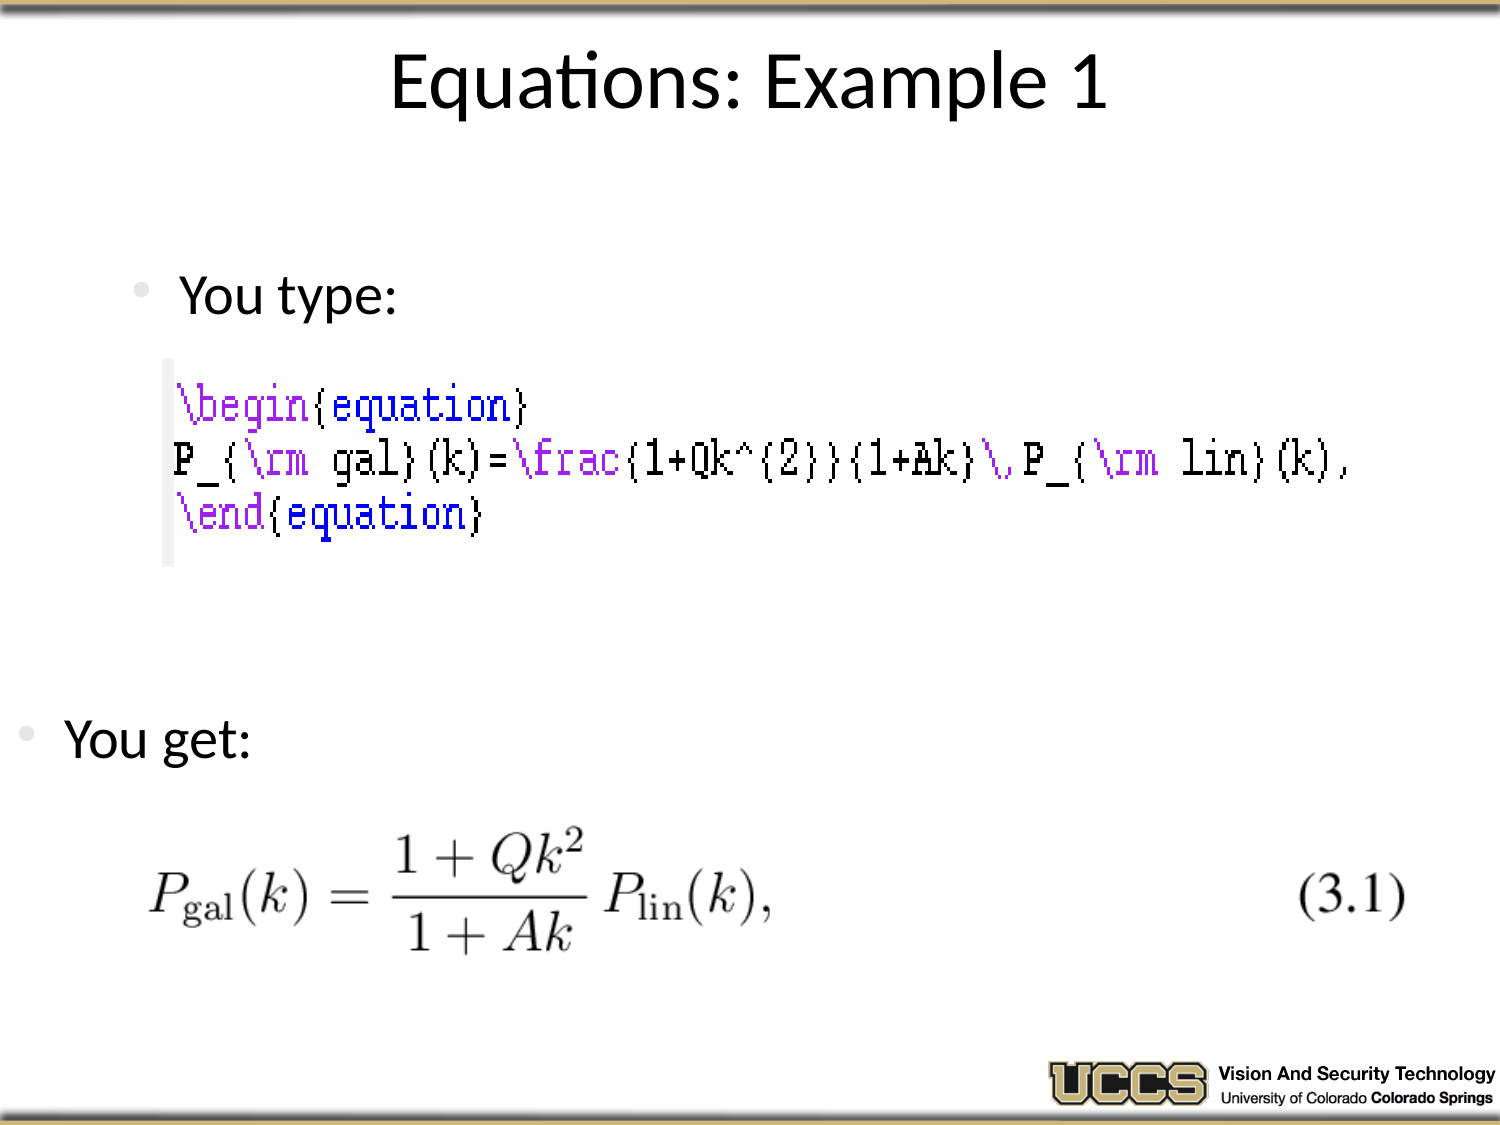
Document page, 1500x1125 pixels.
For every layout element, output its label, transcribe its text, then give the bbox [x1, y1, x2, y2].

picture [1067, 1053, 1500, 1116]
list You type: [115, 256, 1182, 798]
picture [129, 800, 1440, 976]
title Equations: Example 1 [50, 0, 1450, 125]
picture [162, 358, 1382, 567]
list You get: [0, 700, 1067, 1125]
